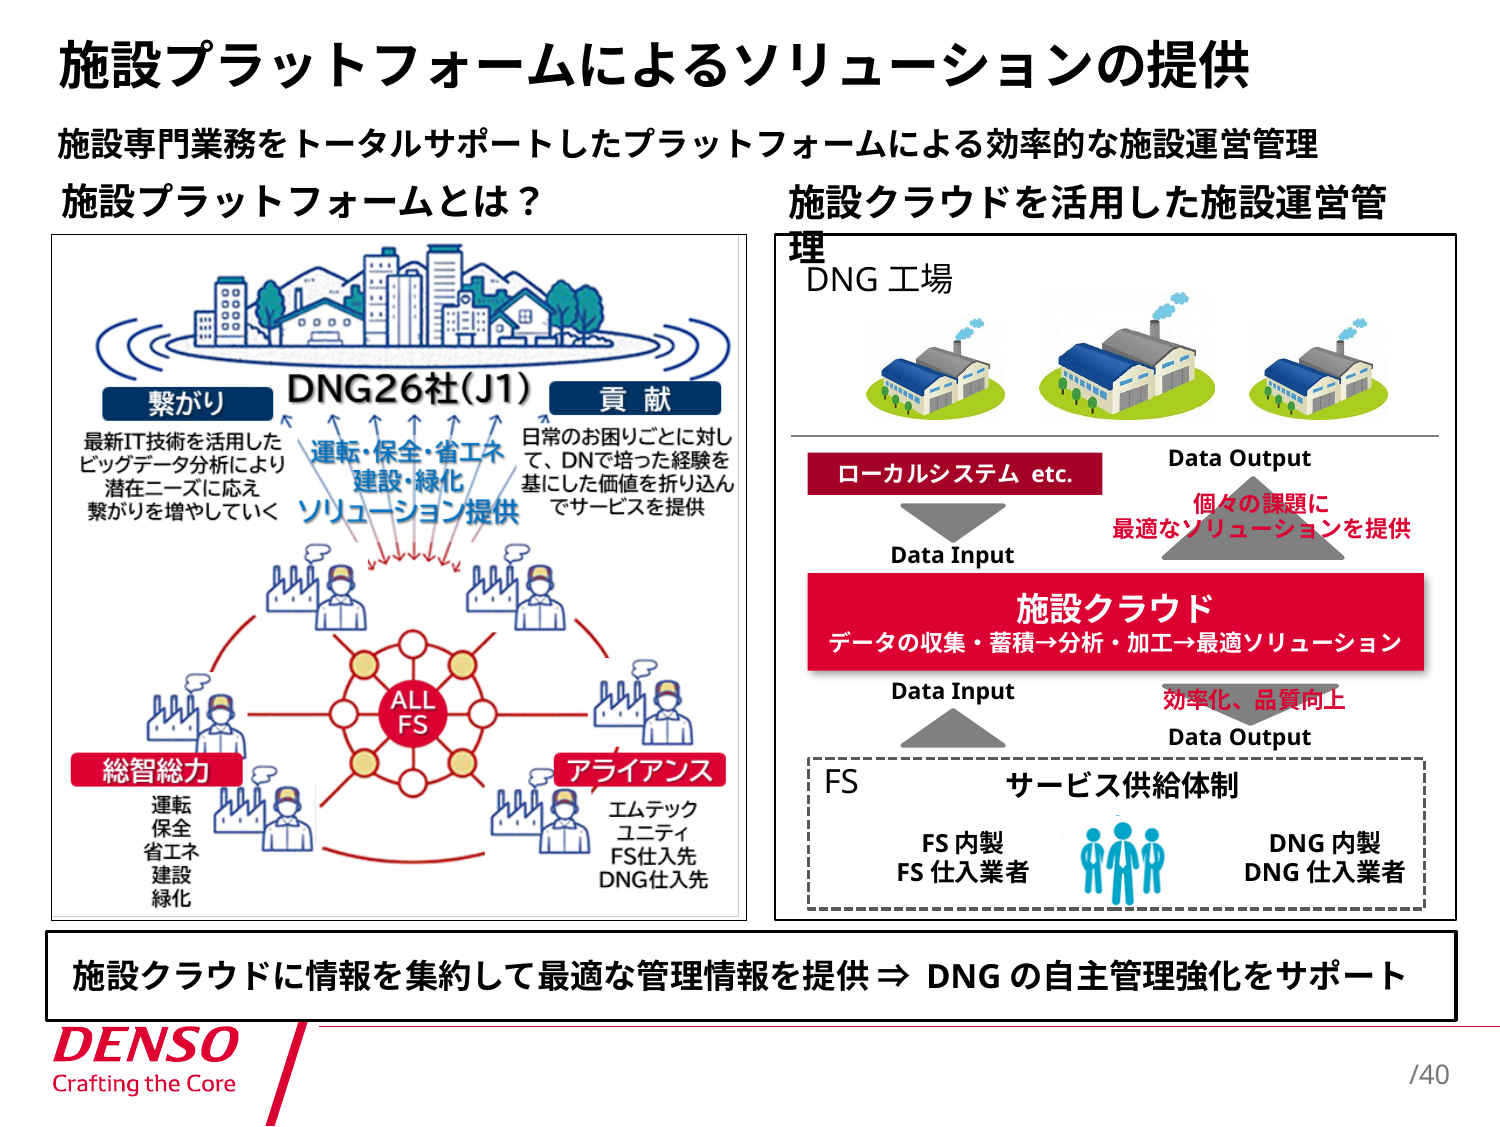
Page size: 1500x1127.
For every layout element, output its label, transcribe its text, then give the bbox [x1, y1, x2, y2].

text_box Data Output [1153, 721, 1344, 758]
text_box 効率化、品質向上 [1090, 680, 1420, 721]
text_box [773, 232, 1458, 922]
text_box サービス供給体制 [988, 759, 1257, 810]
text_box [900, 503, 1006, 533]
text_box [1242, 479, 1265, 485]
text_box [44, 929, 1458, 1022]
text_box 個々の課題に 最適なソリューションを提供 [1097, 485, 1427, 550]
text_box 施設クラウドを活用した施設運営管理 [773, 171, 1439, 277]
picture [866, 318, 1005, 421]
text_box FS内製 FS仕入業者 [861, 820, 1055, 894]
text_box 施設専門業務をトータルサポートしたプラットフォームによる効率的な施設運営管理 [42, 115, 1334, 171]
picture [50, 234, 747, 921]
text_box 施設クラウド データの収集・蓄積→分析・加工→最適ソリューション [807, 573, 1424, 671]
text_box [806, 757, 1426, 911]
picture [1249, 318, 1388, 421]
text_box DNG工場 [790, 250, 1025, 306]
text_box FS [808, 753, 890, 808]
text_box Data Output [1153, 445, 1344, 479]
text_box Data Input [875, 533, 1053, 576]
text_box DNG内製 DNG仕入業者 [1223, 820, 1427, 894]
title 施設プラットフォームによるソリューションの提供 [0, 32, 1500, 110]
picture [1039, 292, 1215, 421]
text_box 施設プラットフォームとは？ [46, 170, 757, 231]
text_box [1161, 550, 1345, 560]
text_box 施設クラウドに情報を集約して最適な管理情報を提供 ⇒ DNGの自主管理強化をサポート [42, 949, 1439, 1002]
text_box [900, 712, 1006, 748]
picture [1060, 814, 1187, 913]
text_box ローカルシステム etc. [807, 452, 1103, 495]
text_box Data Input [876, 668, 1054, 712]
